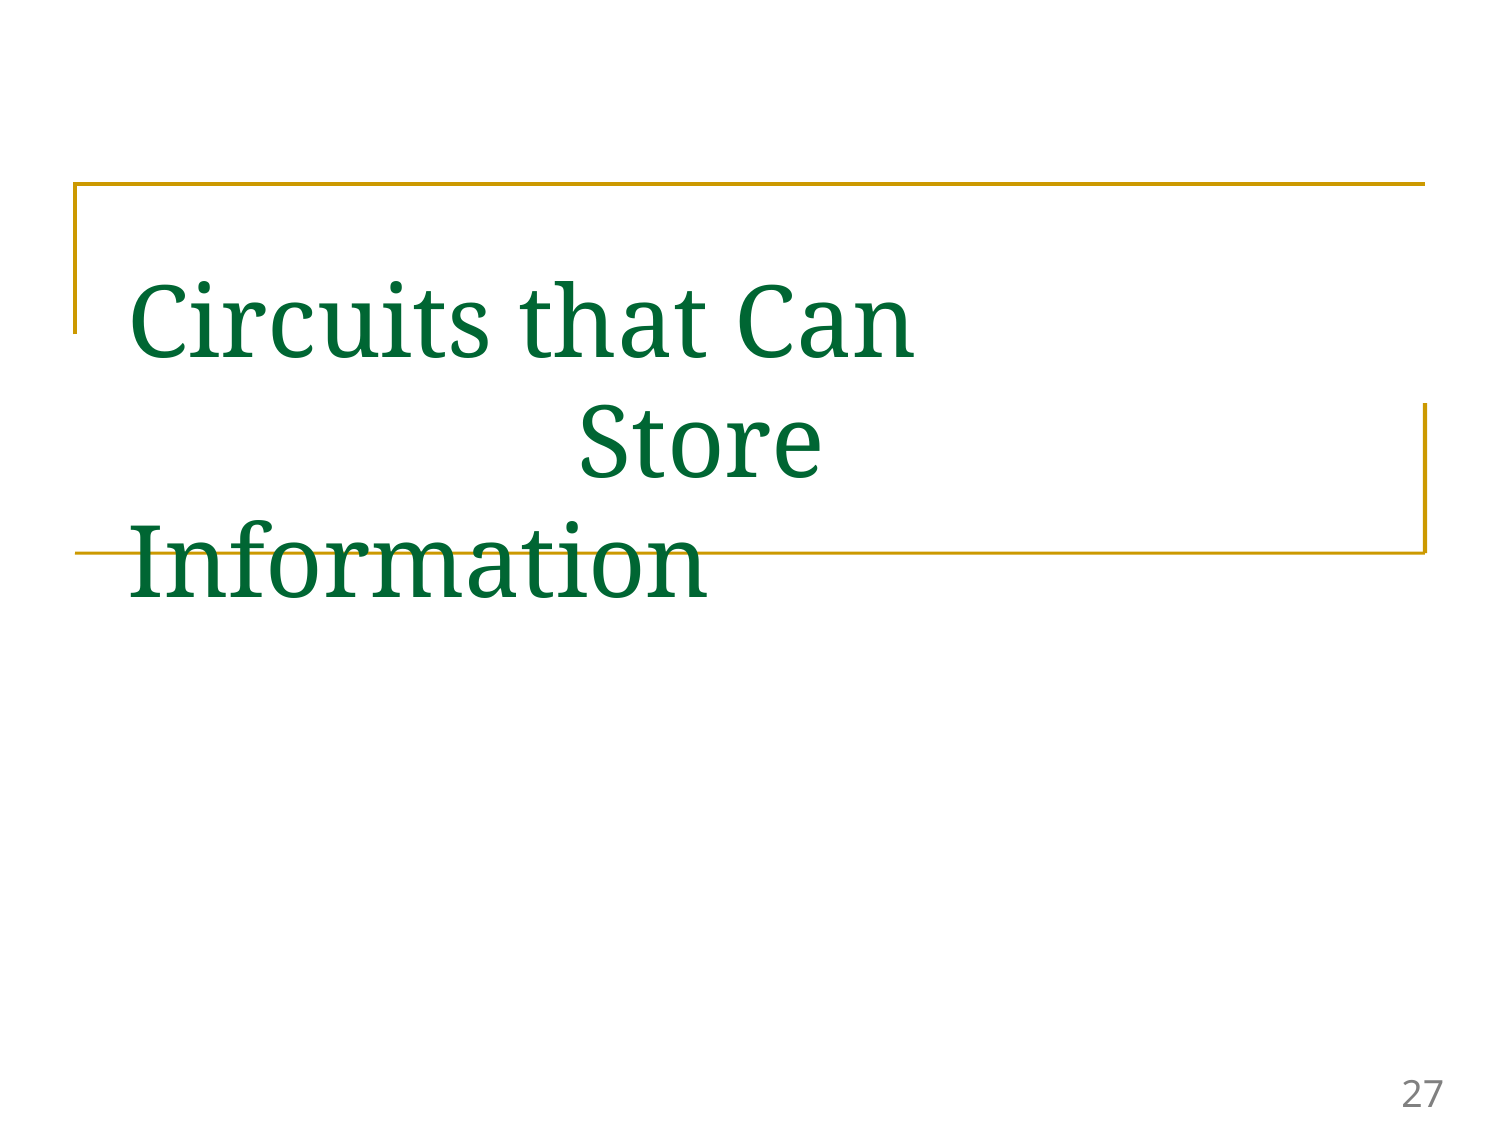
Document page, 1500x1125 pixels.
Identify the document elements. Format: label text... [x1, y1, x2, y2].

slide_number 27 [1121, 1066, 1460, 1125]
title Circuits that Can Store Information [112, 249, 1413, 538]
